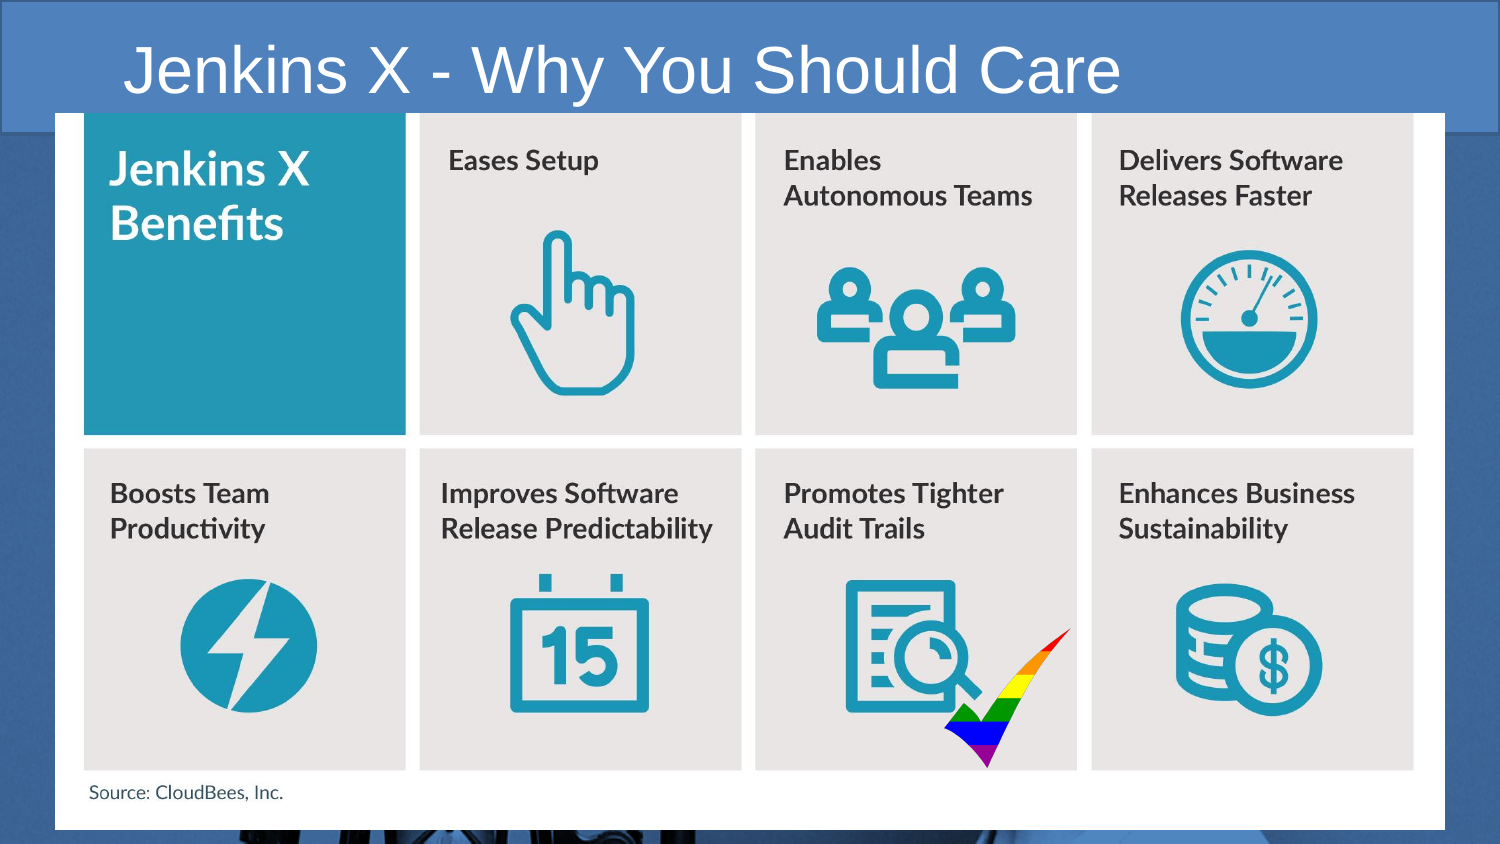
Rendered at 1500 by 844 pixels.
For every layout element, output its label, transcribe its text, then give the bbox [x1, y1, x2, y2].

list Jenkins X - Why You Should Care [75, 0, 1413, 111]
picture [0, 112, 1500, 844]
